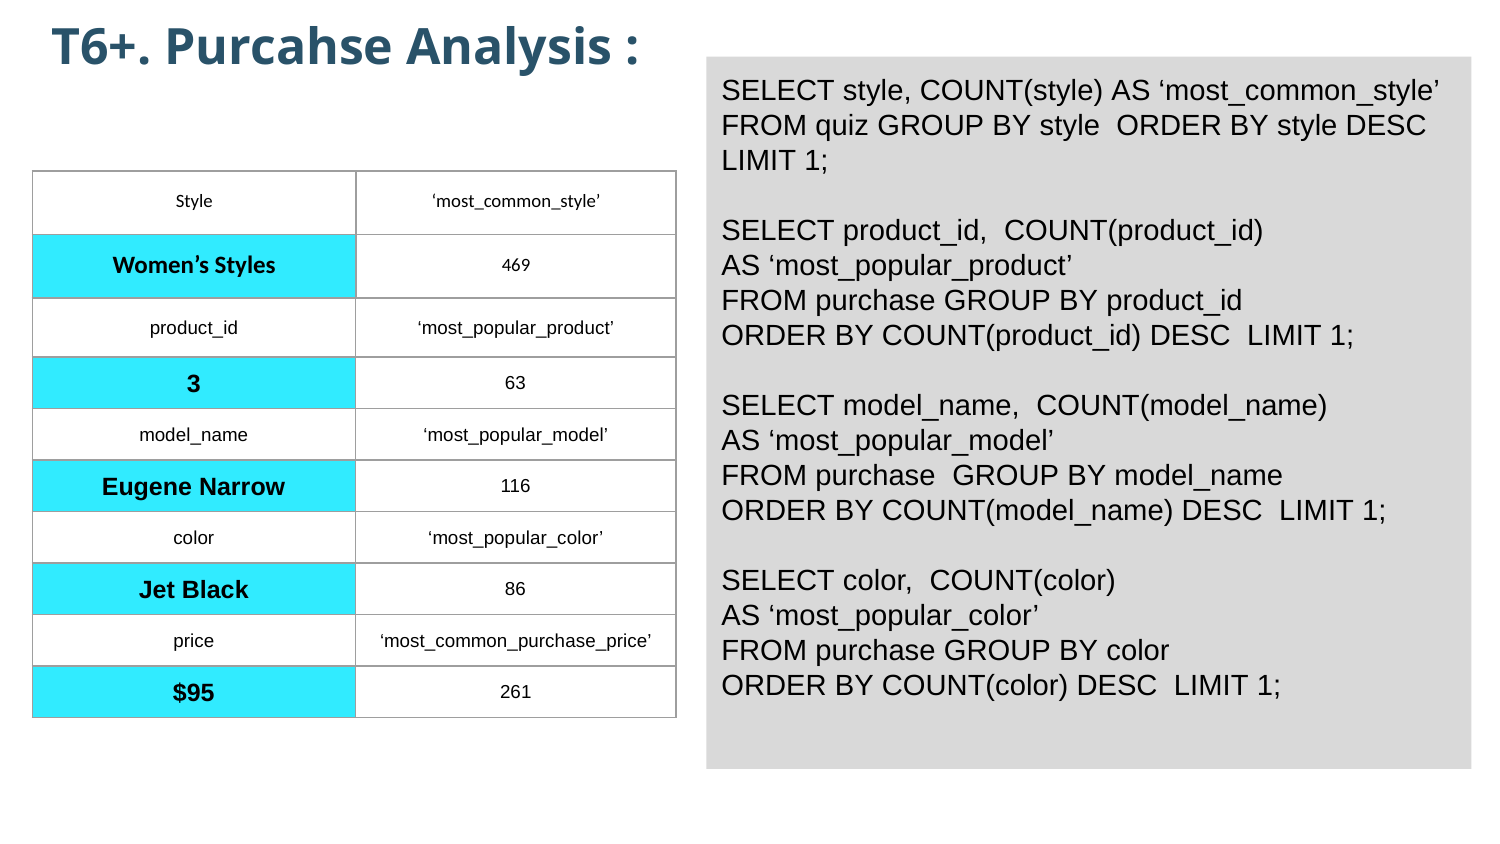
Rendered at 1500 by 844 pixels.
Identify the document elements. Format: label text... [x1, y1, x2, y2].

table_cell ‘most_popular_color’ [356, 512, 675, 562]
table_cell color [33, 512, 355, 562]
table_cell 261 [356, 667, 675, 717]
table_cell Women’s Styles [33, 235, 355, 297]
table_cell $95 [33, 667, 355, 717]
table_cell Jet Black [33, 564, 355, 614]
table_header product_id [33, 299, 355, 356]
table_cell model_name [33, 409, 355, 459]
table_header ‘most_common_style’ [357, 172, 675, 234]
table_header Style [33, 172, 355, 234]
table_cell 3 [33, 358, 355, 408]
table_cell price [33, 615, 355, 665]
text_box T6+. Purcahse Analysis : [23, 56, 1409, 150]
table_cell ‘most_common_purchase_price’ [356, 615, 675, 665]
table_cell ‘most_popular_model’ [356, 409, 675, 459]
table_cell 469 [357, 235, 675, 297]
text_box SELECT style, COUNT(style) AS ‘most_common_style’ FROM quiz GROUP BY style ORDER BY style DESC LIMIT 1; SELECT product_id, COUNT(product_id) AS ‘most_popular_product’ FROM purchase GROUP BY product_id ORDER BY COUNT(product_id) DESC LIMIT 1; SELECT model_name, COUNT(model_name) AS ‘most_popular_model’ FROM purchase GROUP BY model_name ORDER BY COUNT(model_name) DESC LIMIT 1; SELECT color, COUNT(color) AS ‘most_popular_color’ FROM purchase GROUP BY color ORDER BY COUNT(color) DESC LIMIT 1; [706, 56, 1472, 769]
table_cell 63 [356, 358, 675, 408]
table_cell Eugene Narrow [33, 461, 355, 511]
table_cell 116 [356, 461, 675, 511]
table_header ‘most_popular_product’ [356, 299, 675, 356]
table_cell 86 [356, 564, 675, 614]
